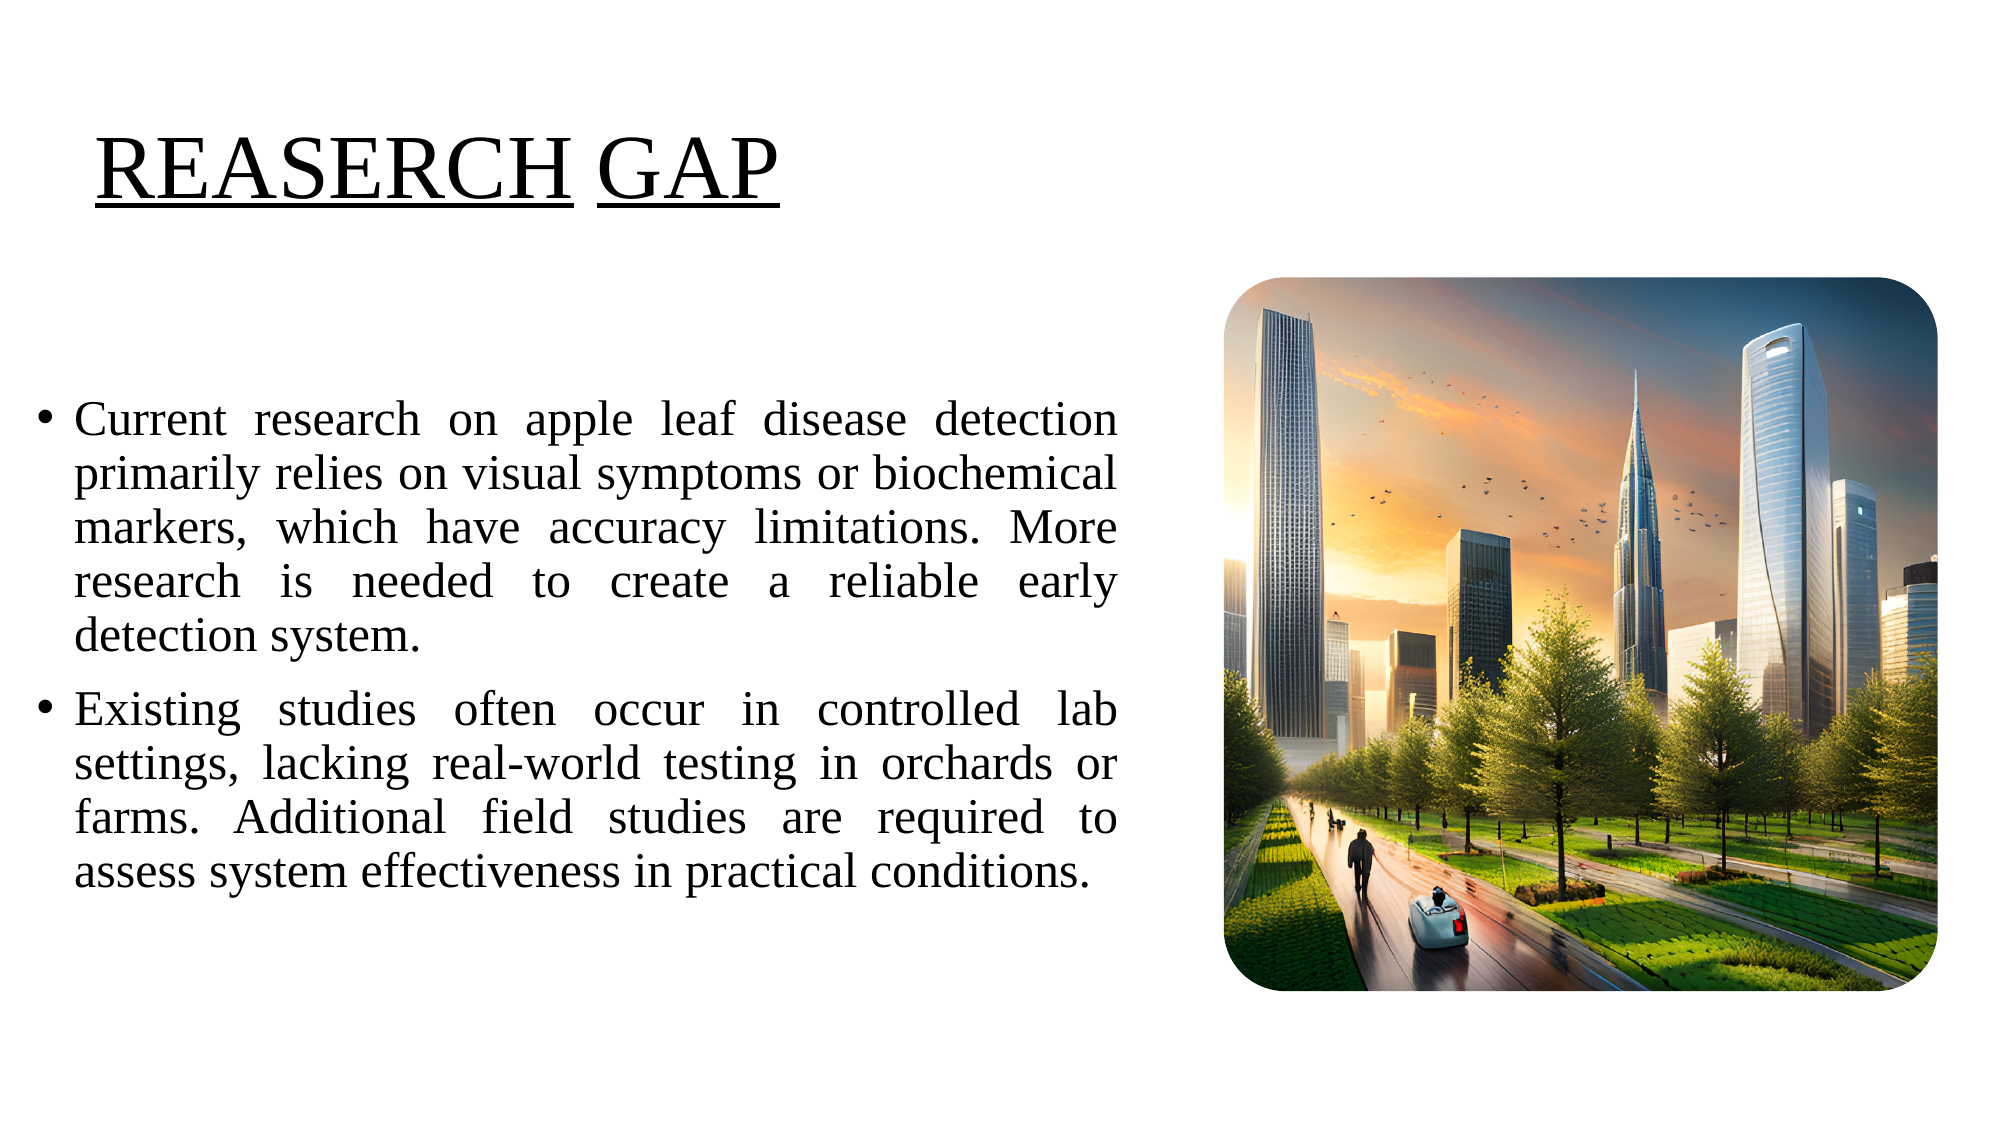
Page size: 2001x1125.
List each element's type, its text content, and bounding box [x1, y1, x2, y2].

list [1223, 277, 1938, 992]
list Current research on apple leaf disease detection primarily relies on visual symptoms or biochemical markers, which have accuracy limitations. More research is needed to create a reliable early detection system. Existing studies often occur in controlled lab settings, lacking real-world testing in orchards or farms. Additional field studies are required to assess system effectiveness in practical conditions. [21, 384, 1134, 919]
title REASERCH GAP [79, 59, 1863, 278]
